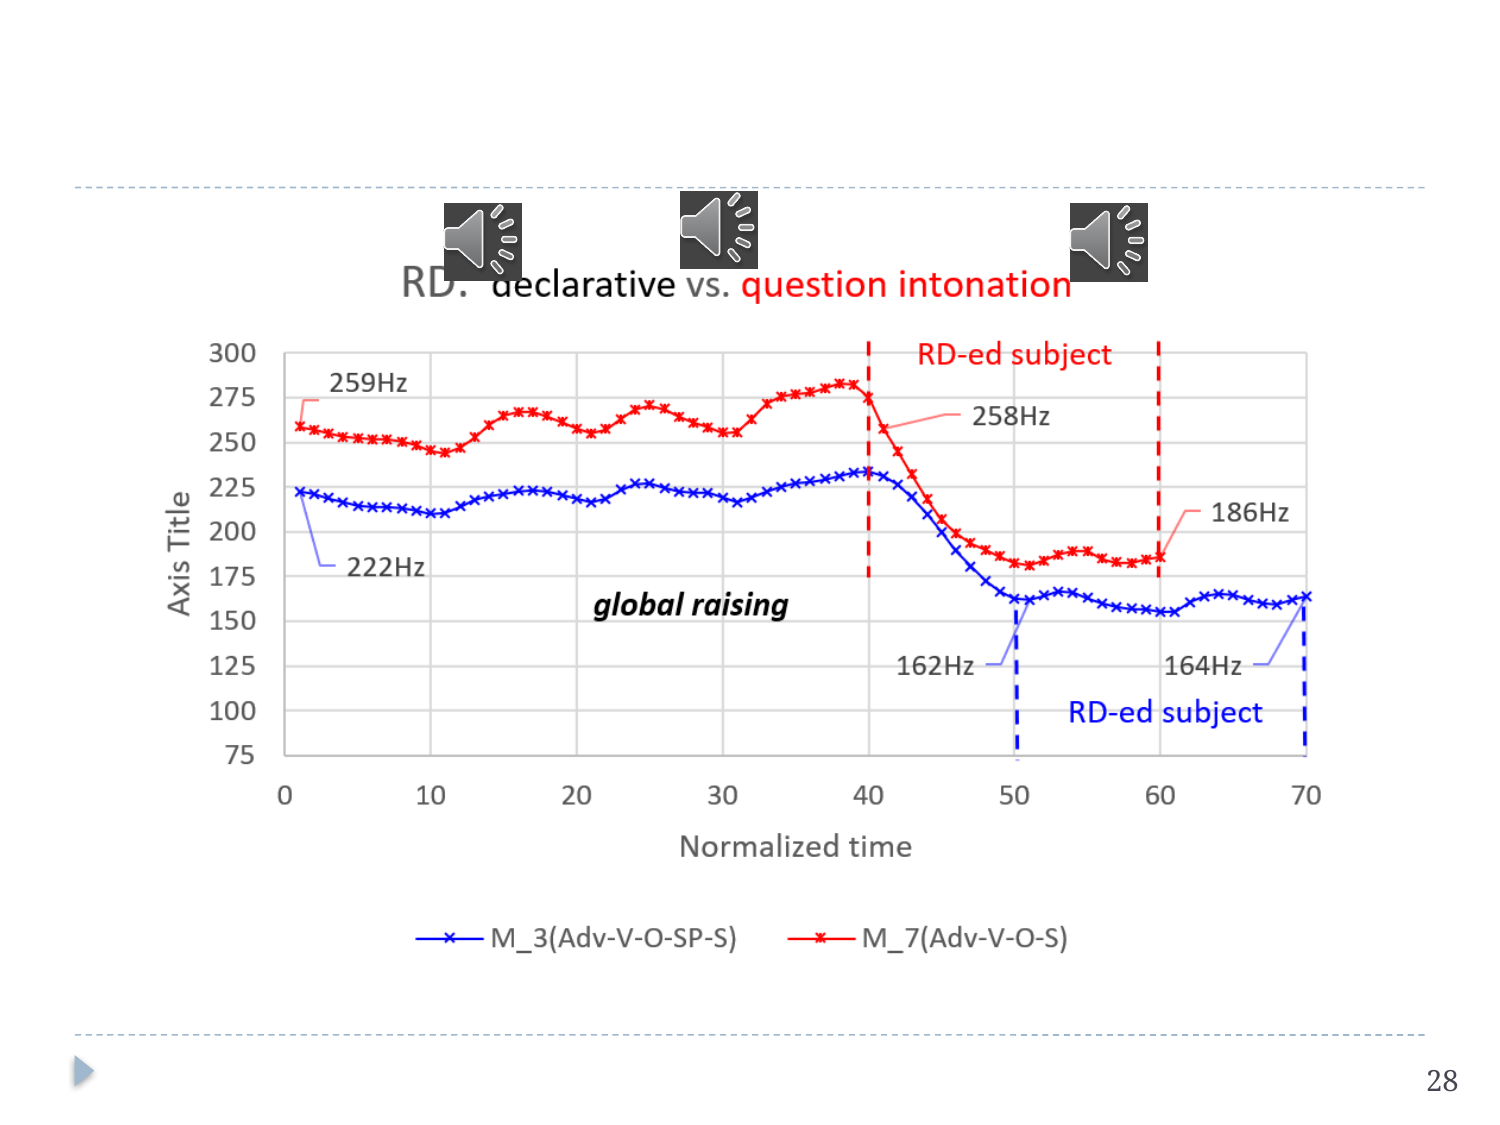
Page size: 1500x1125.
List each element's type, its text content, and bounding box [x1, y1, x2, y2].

picture [123, 189, 1373, 983]
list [442, 201, 523, 282]
slide_number 28 [1411, 1055, 1483, 1116]
